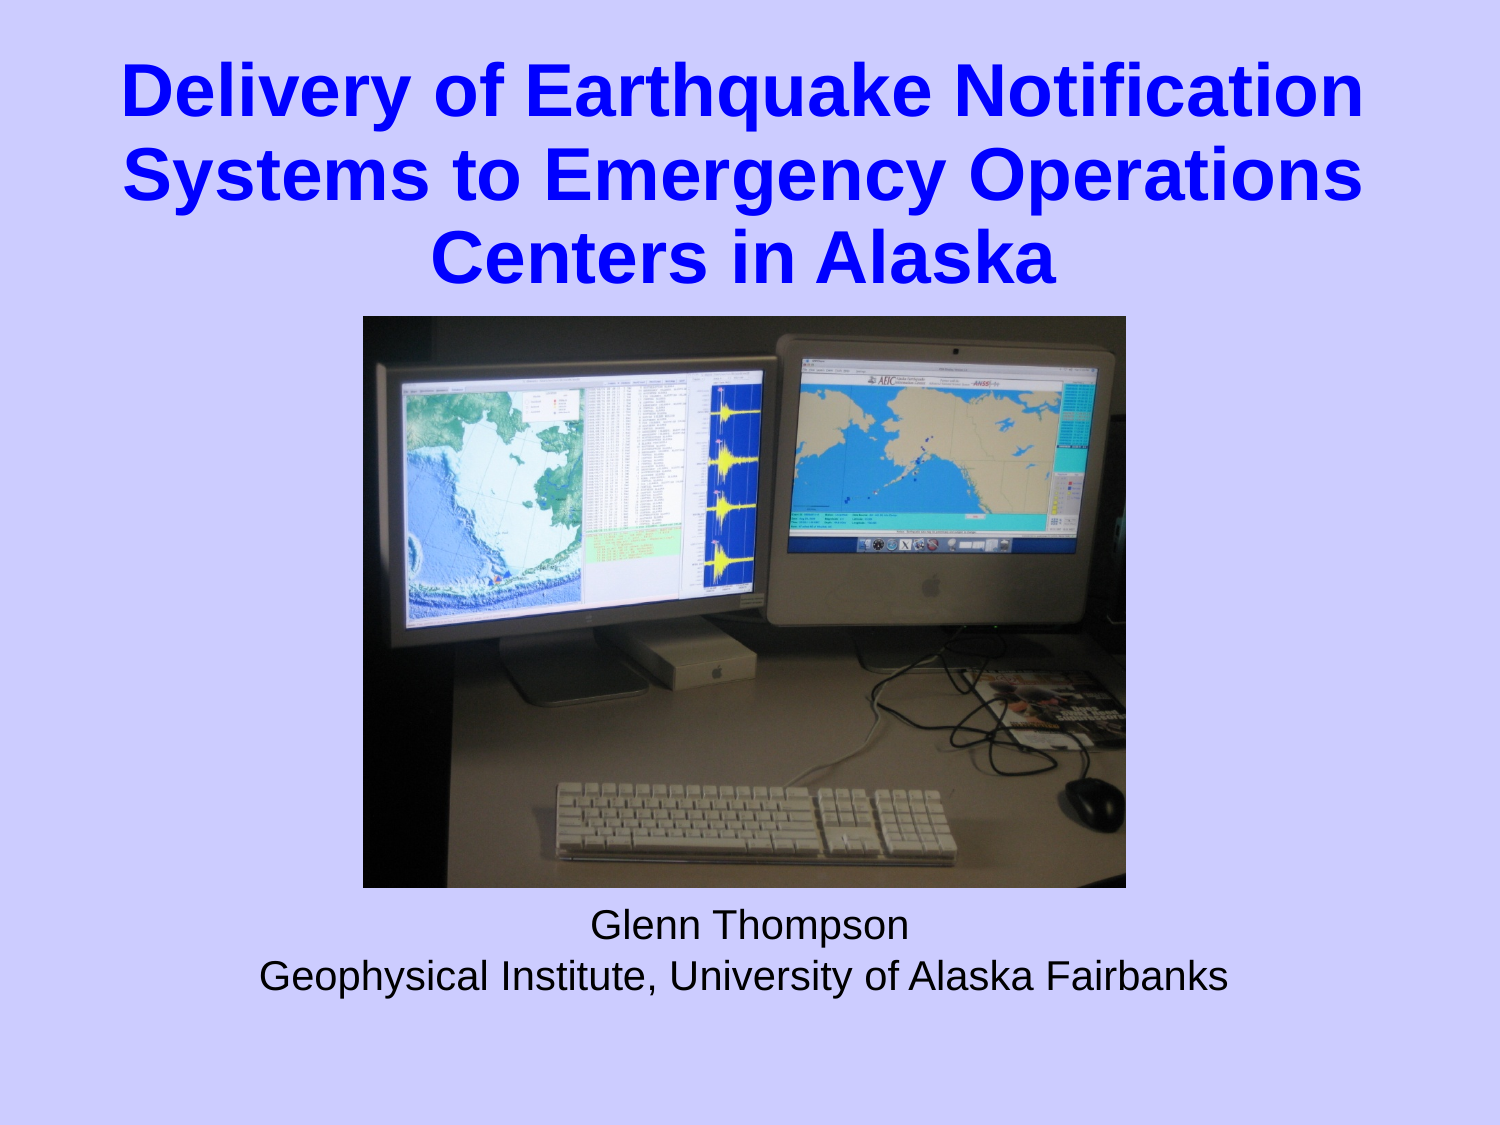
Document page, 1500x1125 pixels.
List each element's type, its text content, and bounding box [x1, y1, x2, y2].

title Delivery of Earthquake Notification Systems to Emergency Operations Centers in Alaska [0, 36, 1500, 314]
list Glenn Thompson Geophysical Institute, University of Alaska Fairbanks [62, 899, 1438, 1026]
picture [363, 316, 1126, 888]
